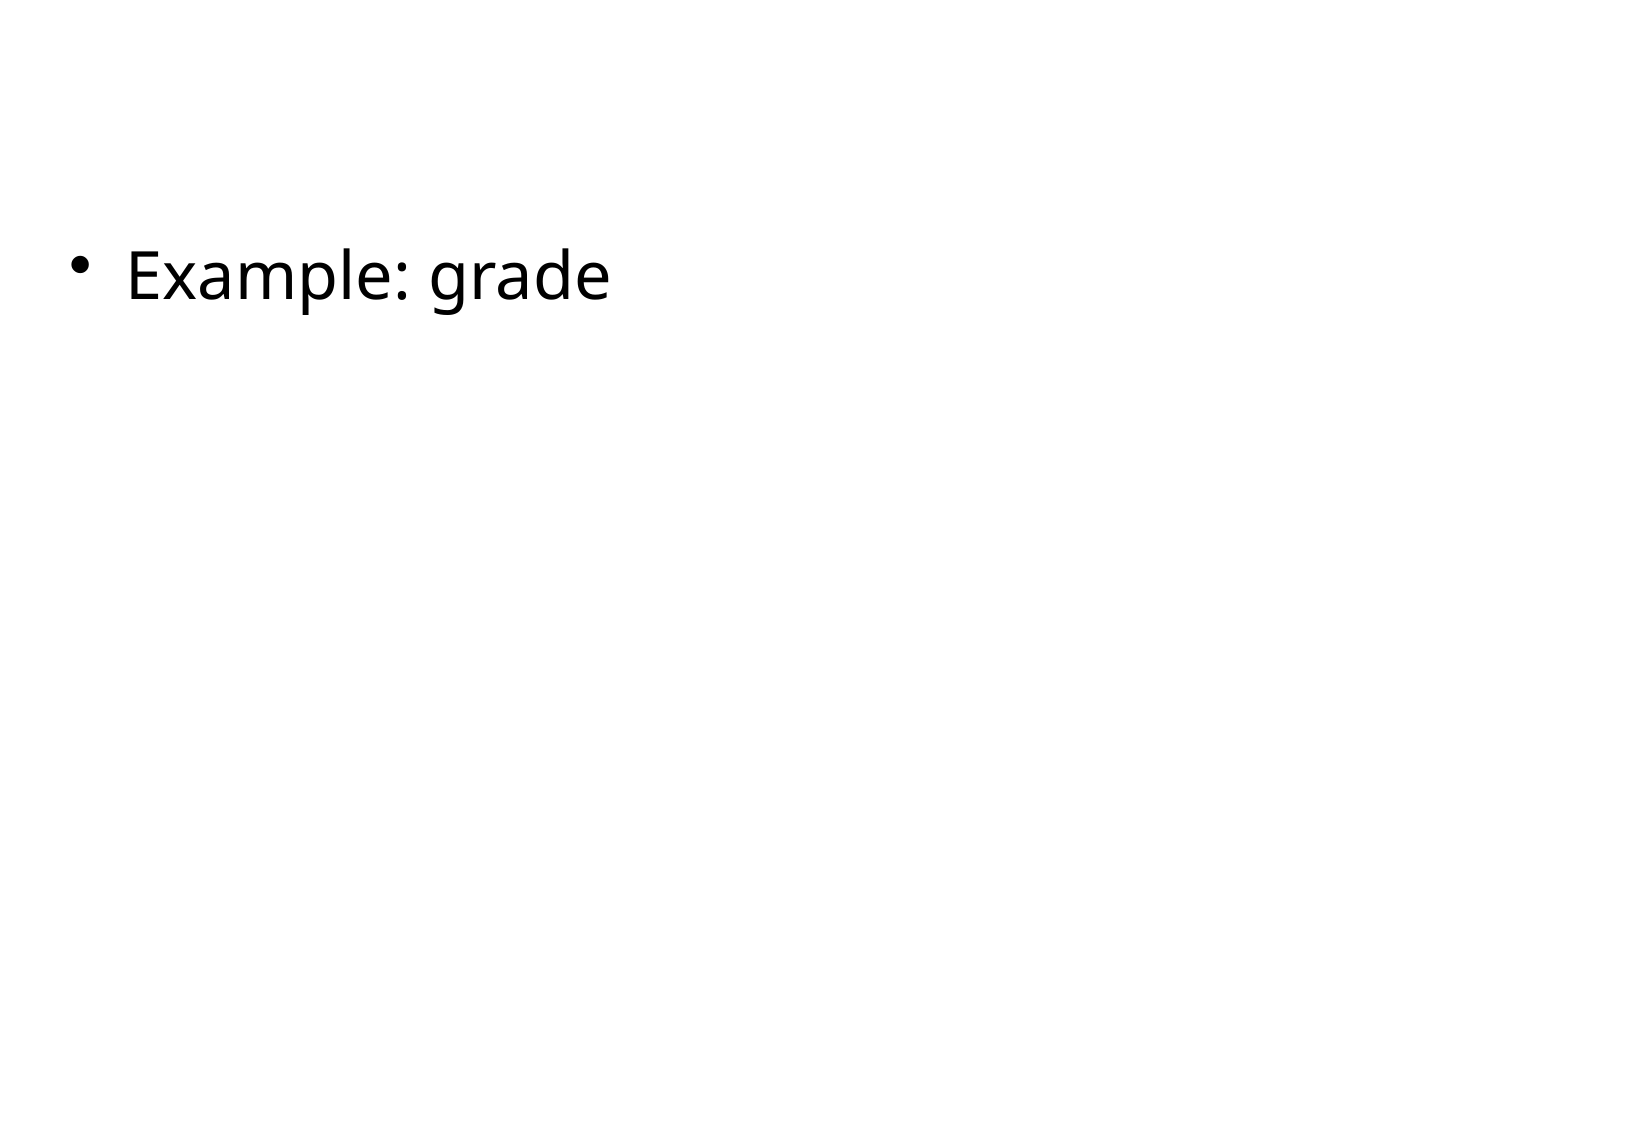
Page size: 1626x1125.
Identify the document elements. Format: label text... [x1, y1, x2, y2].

list Example: grade [54, 224, 1585, 1050]
